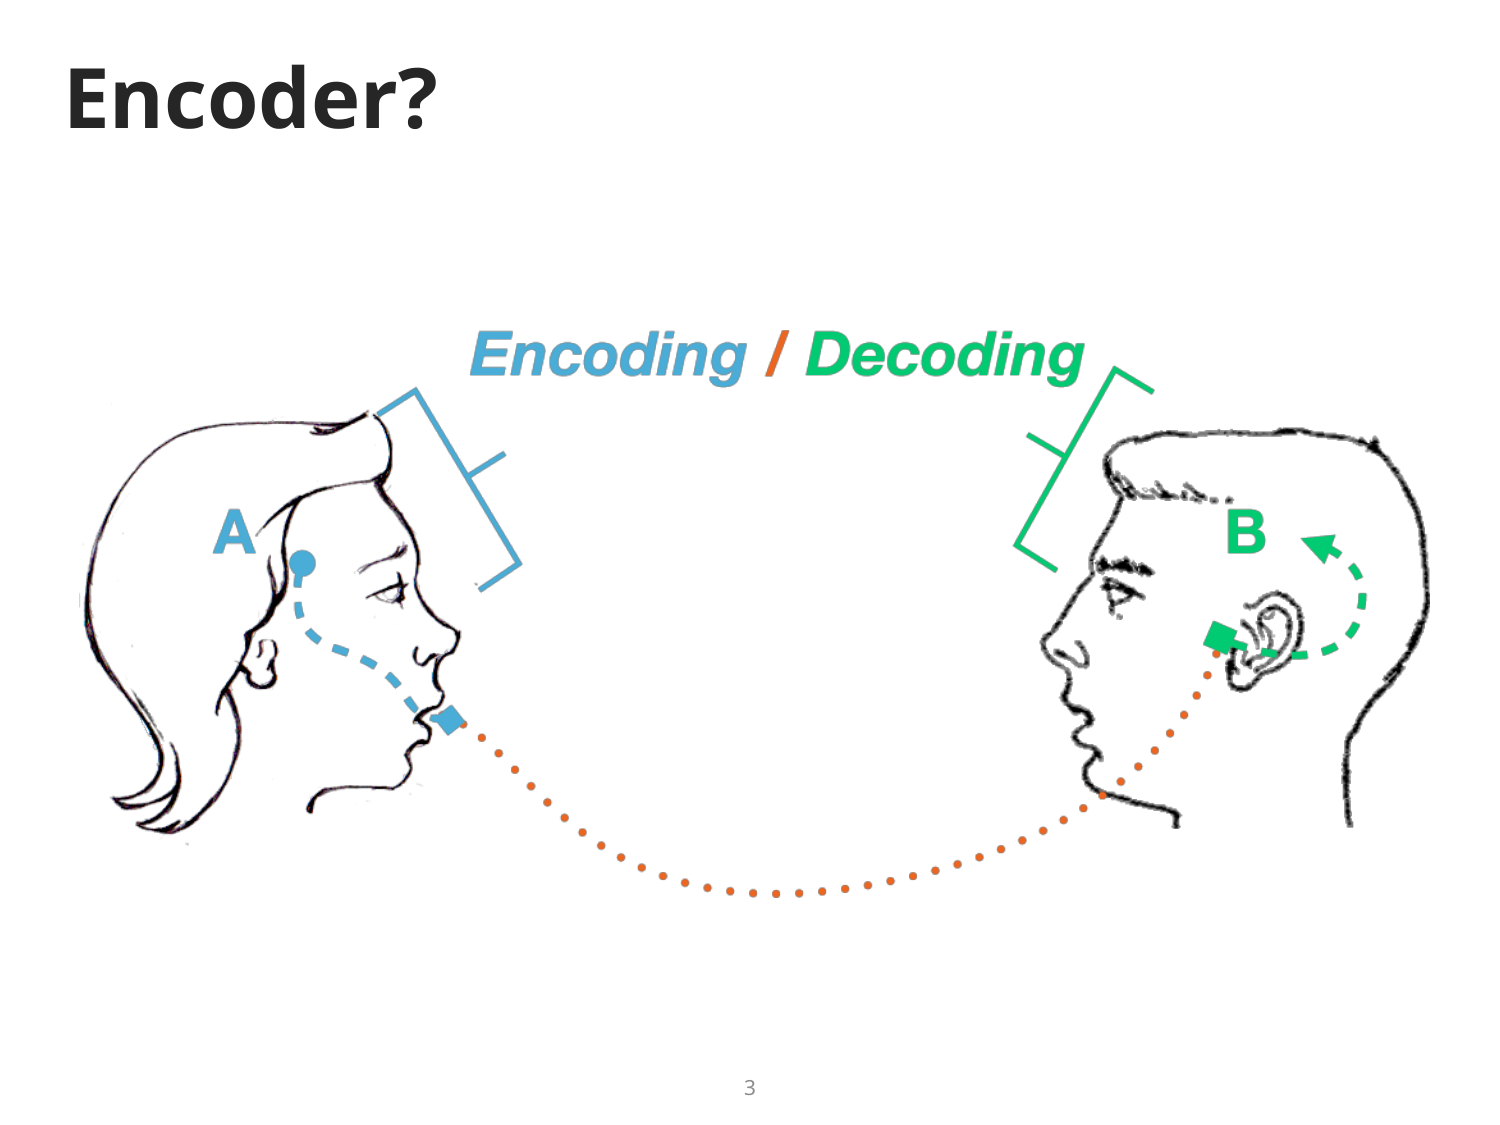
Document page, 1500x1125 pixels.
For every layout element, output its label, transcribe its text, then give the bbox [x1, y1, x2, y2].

title Encoder? [48, 41, 1456, 149]
slide_number 3 [575, 1058, 925, 1119]
picture [78, 278, 1430, 898]
